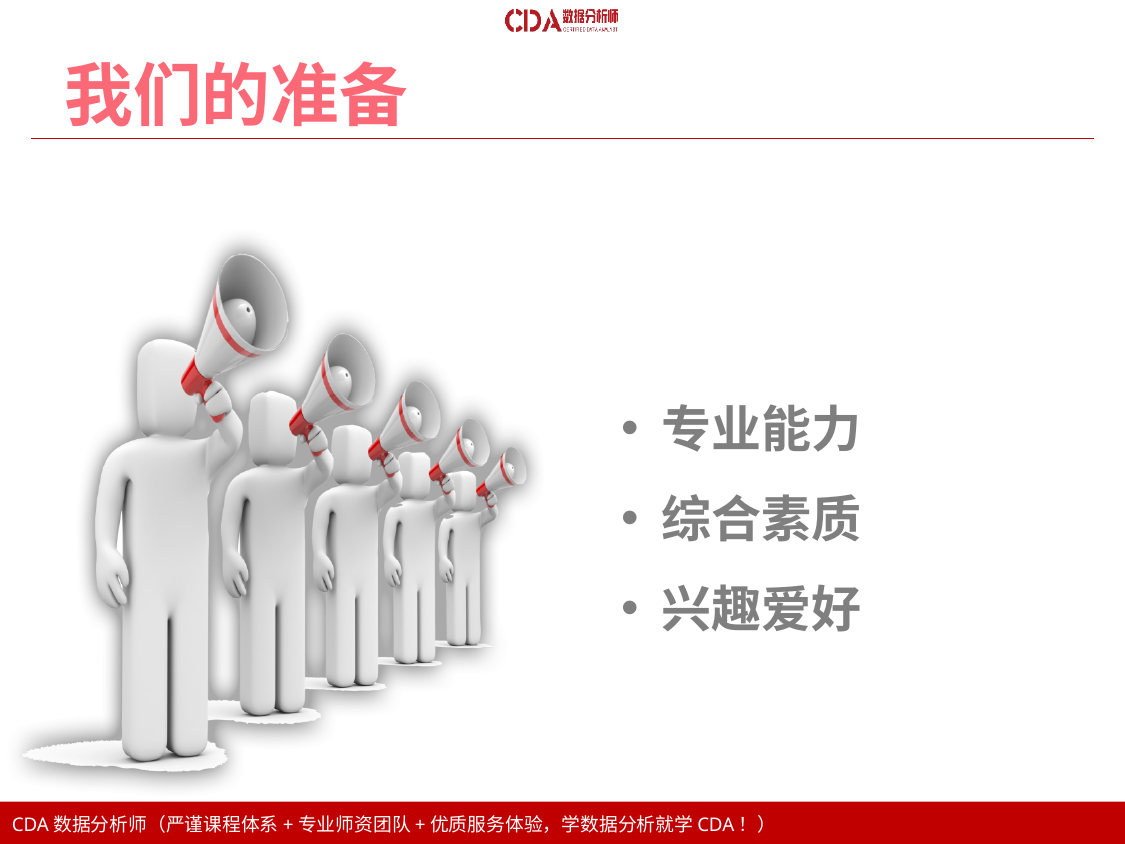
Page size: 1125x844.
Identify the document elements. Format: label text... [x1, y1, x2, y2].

picture [0, 210, 582, 809]
text_box 我们的准备 [49, 43, 923, 141]
text_box 专业能力 综合素质 兴趣爱好 [606, 360, 923, 646]
picture [505, 8, 618, 32]
